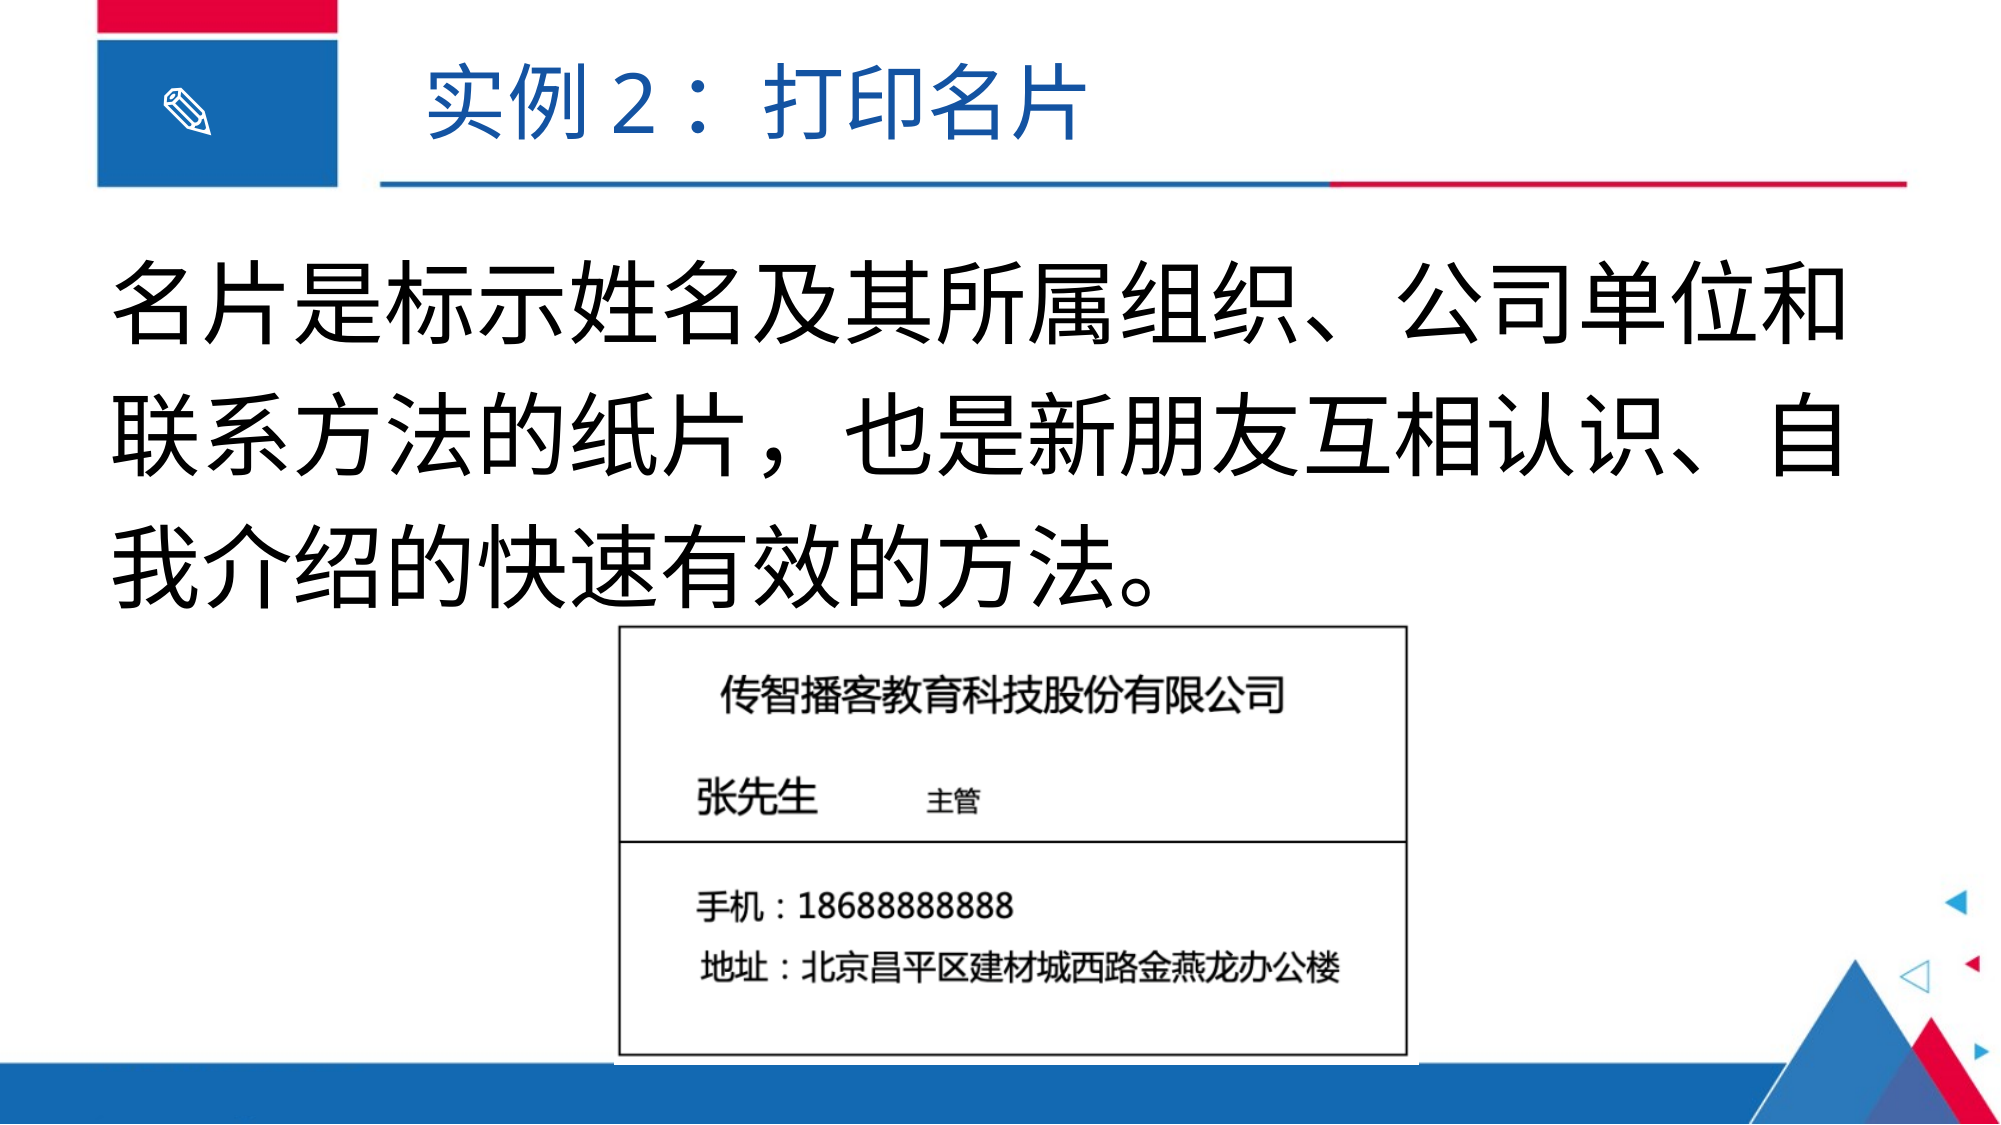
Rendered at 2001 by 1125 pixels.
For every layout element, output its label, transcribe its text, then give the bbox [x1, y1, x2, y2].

picture [0, 0, 2000, 1124]
text_box 实例2：打印名片 [409, 43, 1547, 158]
text_box 名片是标示姓名及其所属组织、公司单位和联系方法的纸片，也是新朋友互相认识、自我介绍的快速有效的方法。 [94, 216, 1938, 628]
